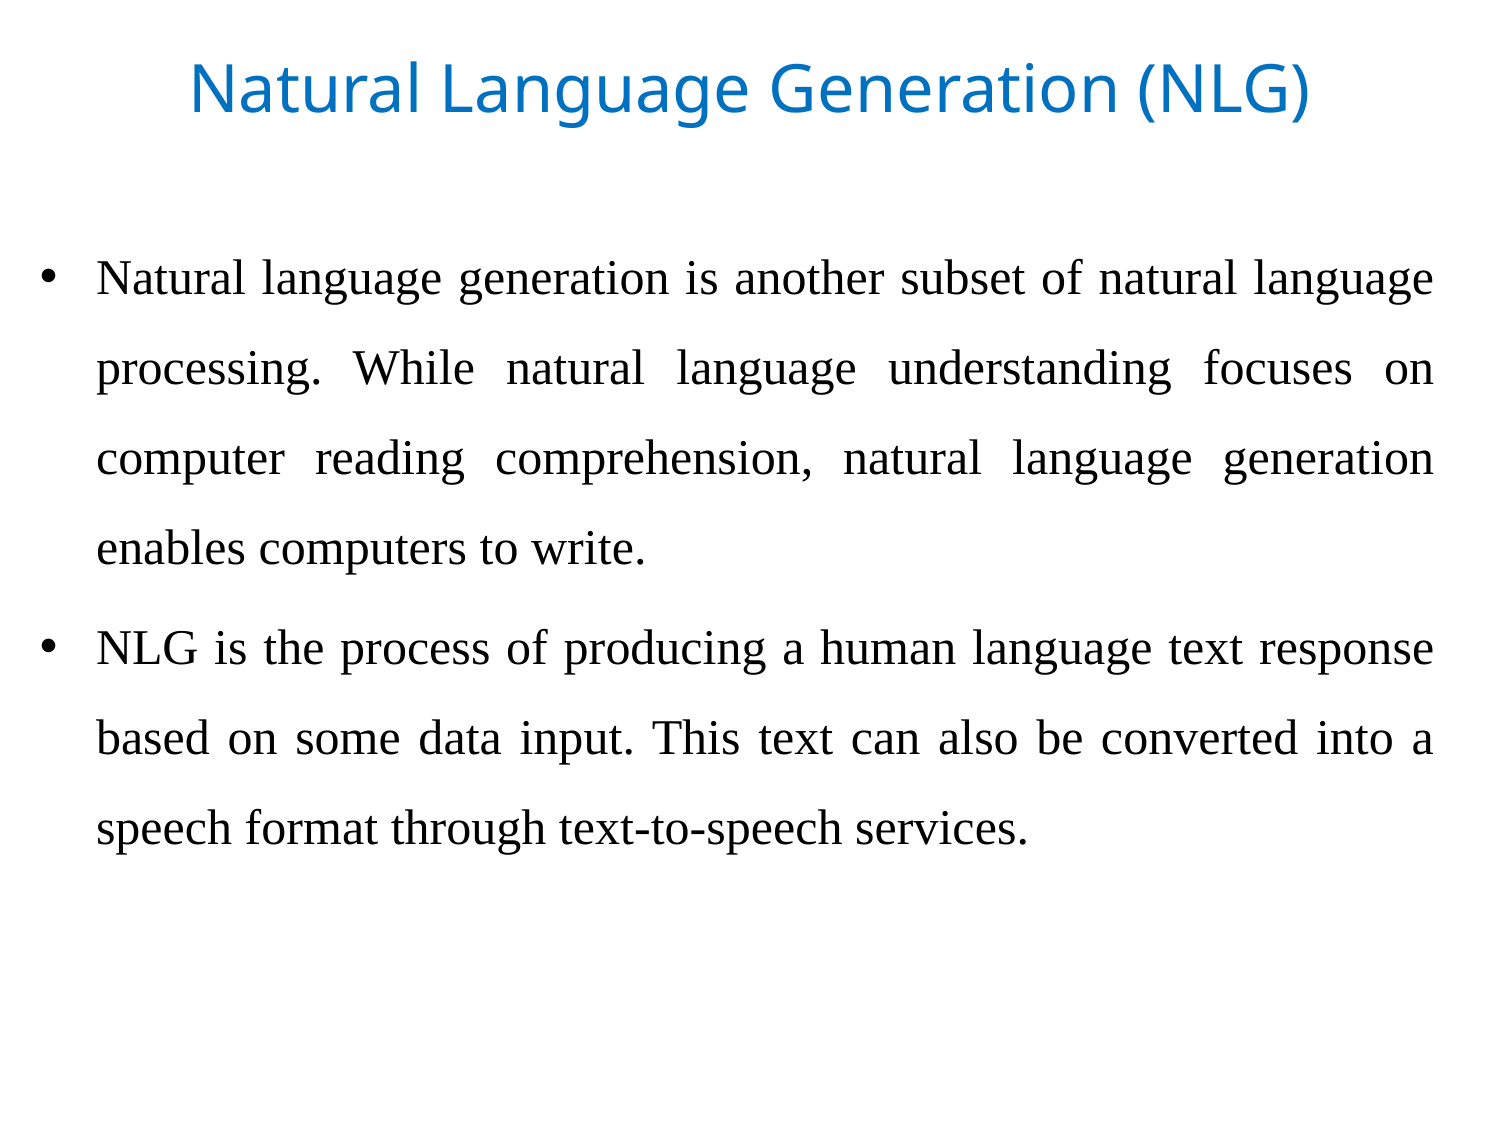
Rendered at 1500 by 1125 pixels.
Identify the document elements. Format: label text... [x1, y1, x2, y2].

title Natural Language Generation (NLG) [74, 39, 1426, 133]
list Natural language generation is another subset of natural language processing. While natural language understanding focuses on computer reading comprehension, natural language generation enables computers to write. NLG is the process of producing a human language text response based on some data input. This text can also be converted into a speech format through text-to-speech services. [24, 137, 1451, 1051]
